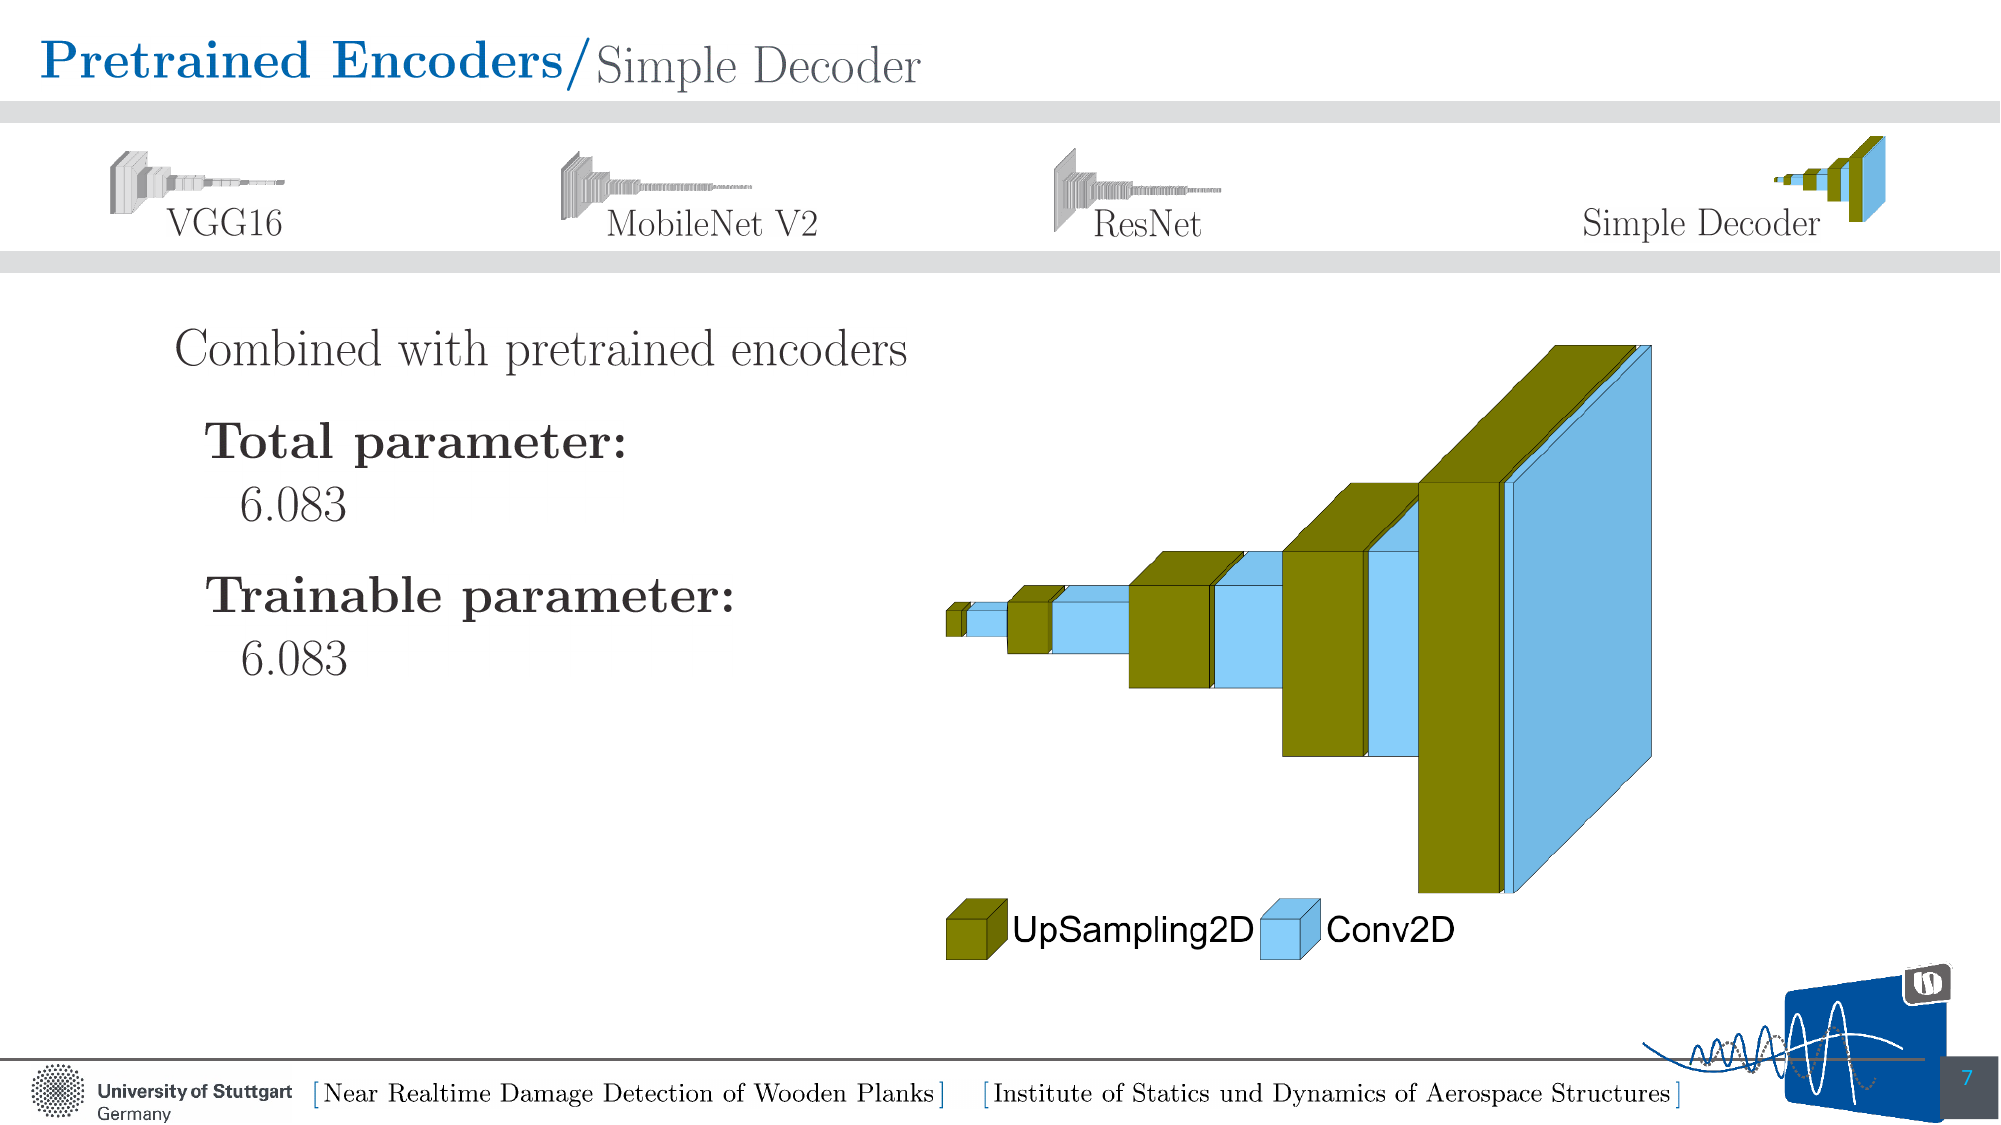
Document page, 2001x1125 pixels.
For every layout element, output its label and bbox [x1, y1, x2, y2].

picture [204, 420, 624, 524]
picture [41, 36, 590, 92]
text_box [0, 101, 2000, 123]
picture [1584, 135, 1887, 243]
picture [174, 327, 907, 377]
text_box [0, 251, 2000, 273]
picture [107, 151, 286, 237]
picture [1052, 148, 1222, 238]
picture [598, 44, 922, 93]
picture [559, 151, 817, 238]
picture [205, 574, 733, 678]
picture [0, 345, 1953, 1123]
